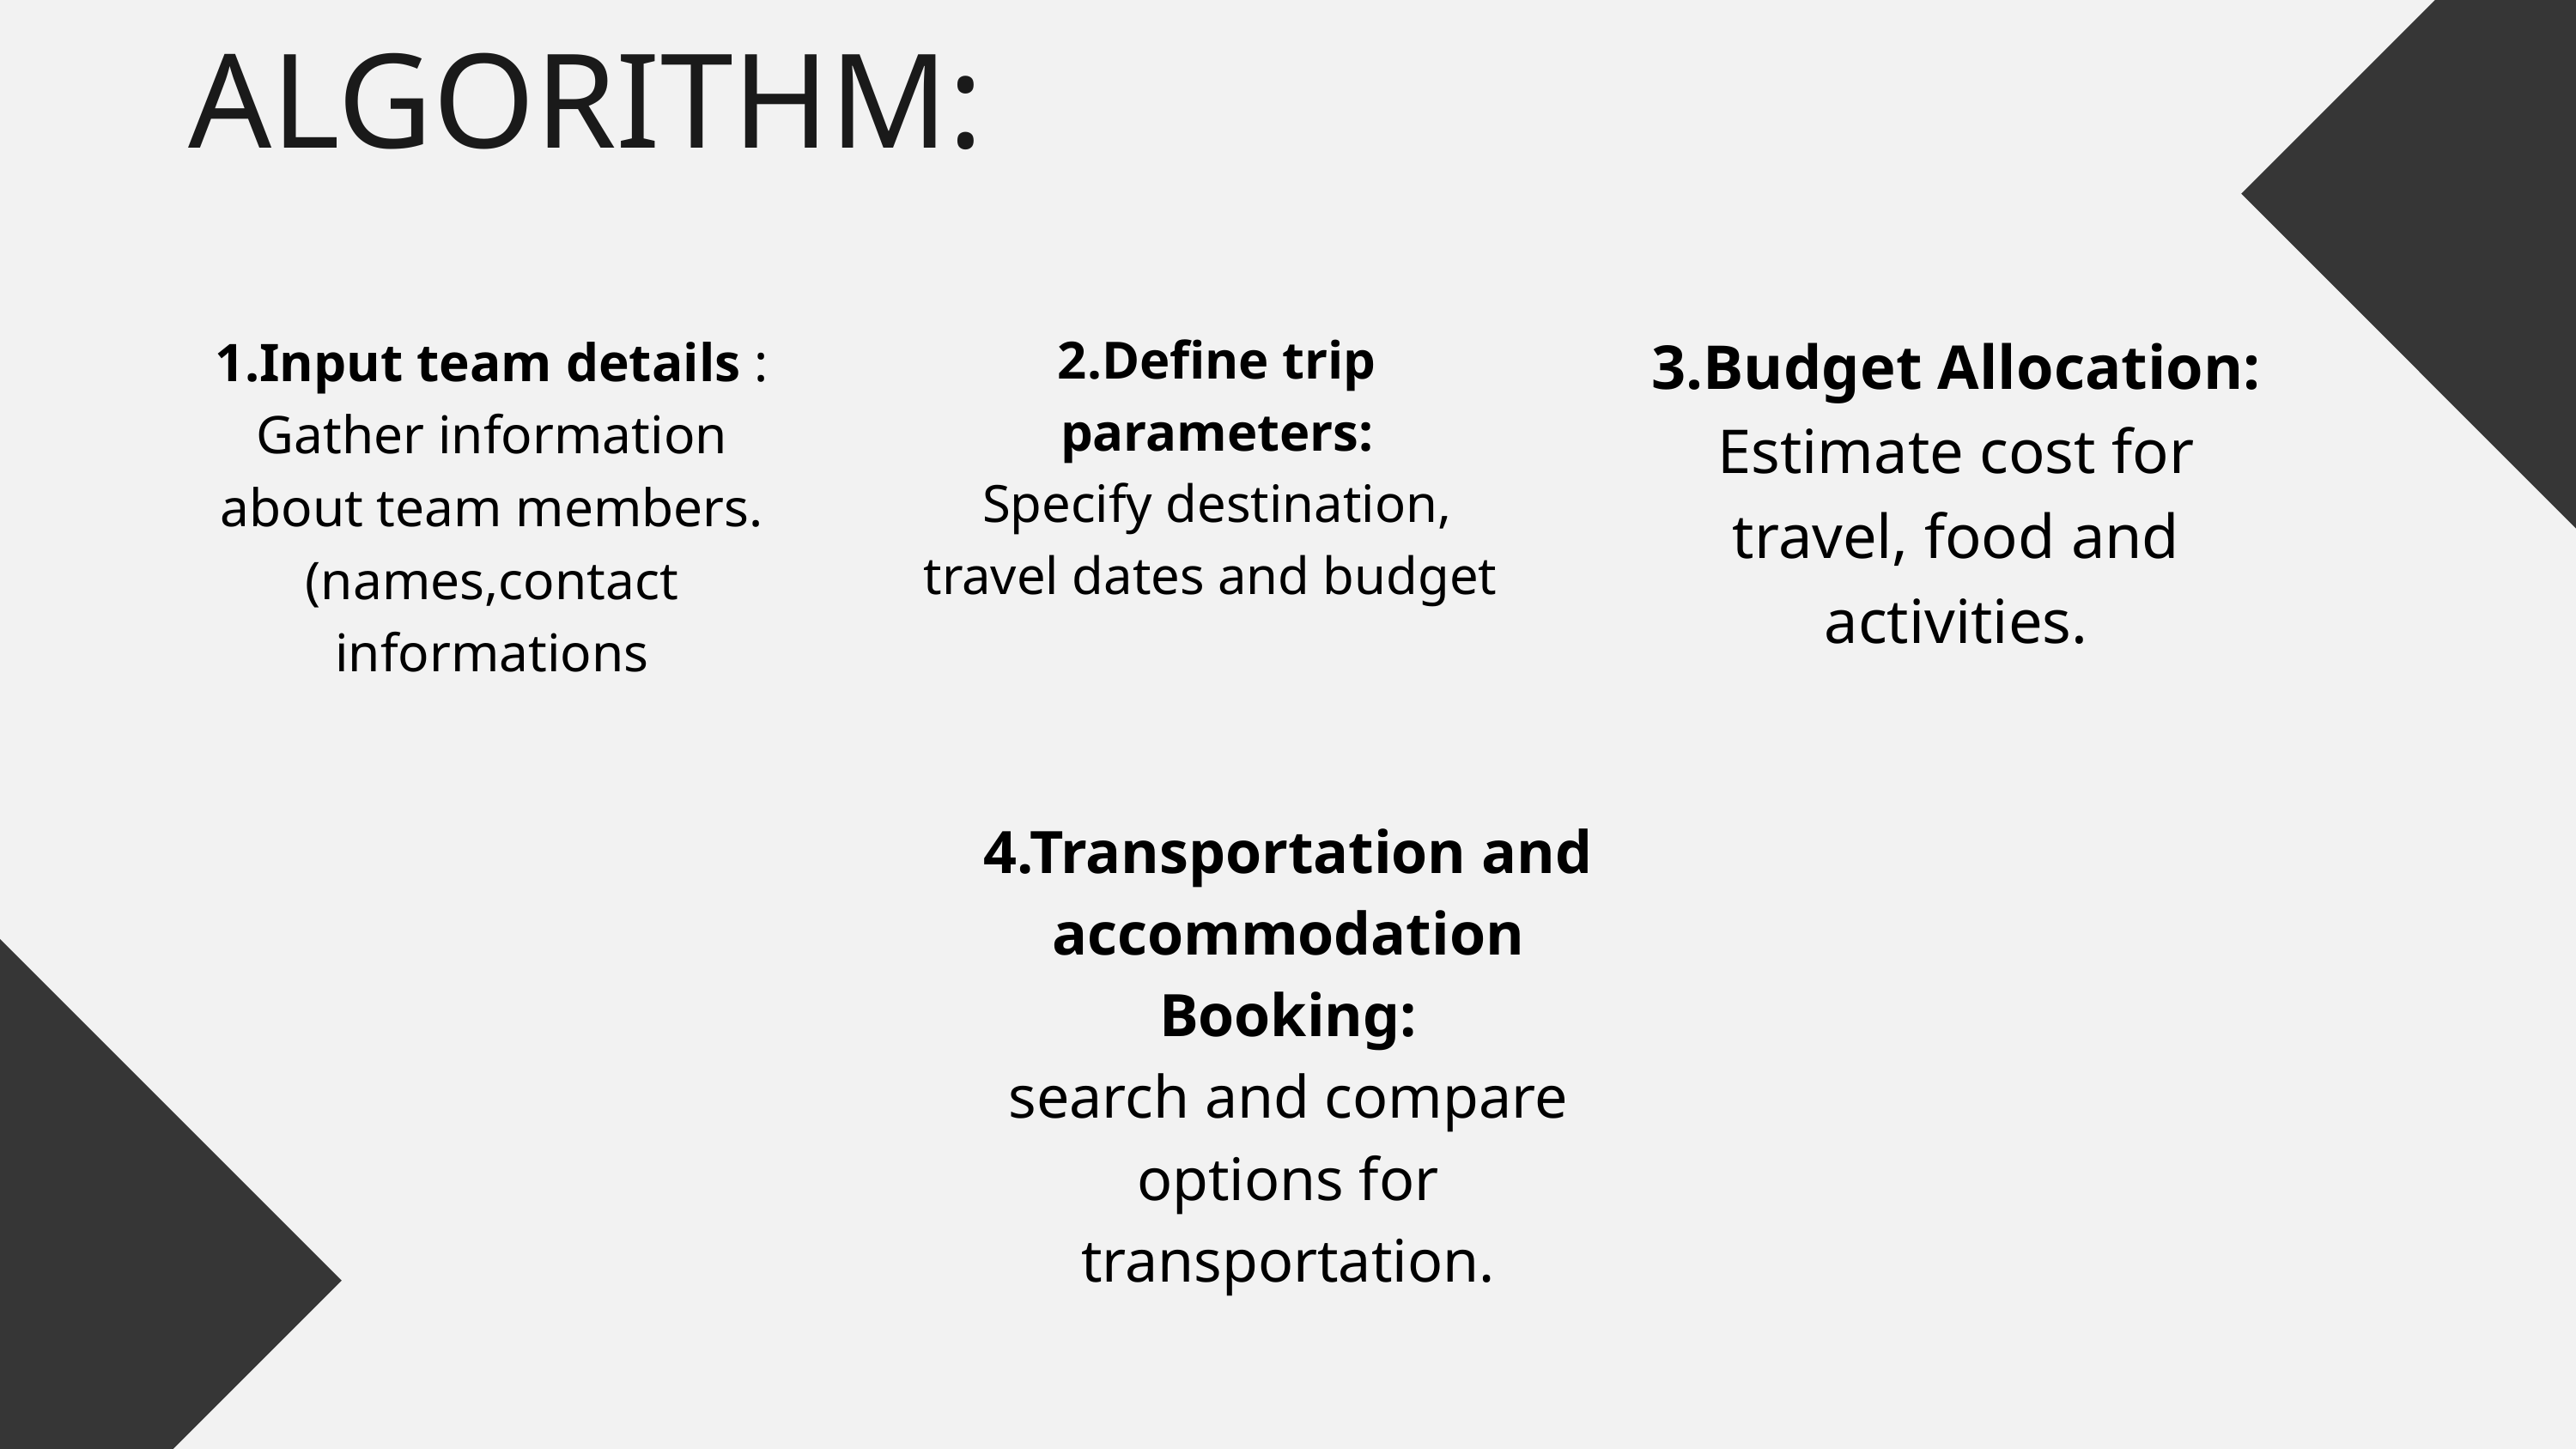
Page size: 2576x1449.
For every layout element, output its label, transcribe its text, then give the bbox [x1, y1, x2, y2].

text_box 2.Define trip parameters: Specify destination, travel dates and budget [916, 317, 1518, 605]
text_box 3.Budget Allocation: Estimate cost for travel, food and activities. [1633, 316, 2280, 656]
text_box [2240, 0, 2576, 578]
text_box 1.Input team details : Gather information about team members.(names,contact informations [183, 318, 802, 682]
text_box 4.Transportation and accommodation Booking: search and compare options for transportation. [966, 803, 1610, 1294]
text_box ALGORITHM: [71, 16, 984, 174]
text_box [0, 897, 343, 1449]
